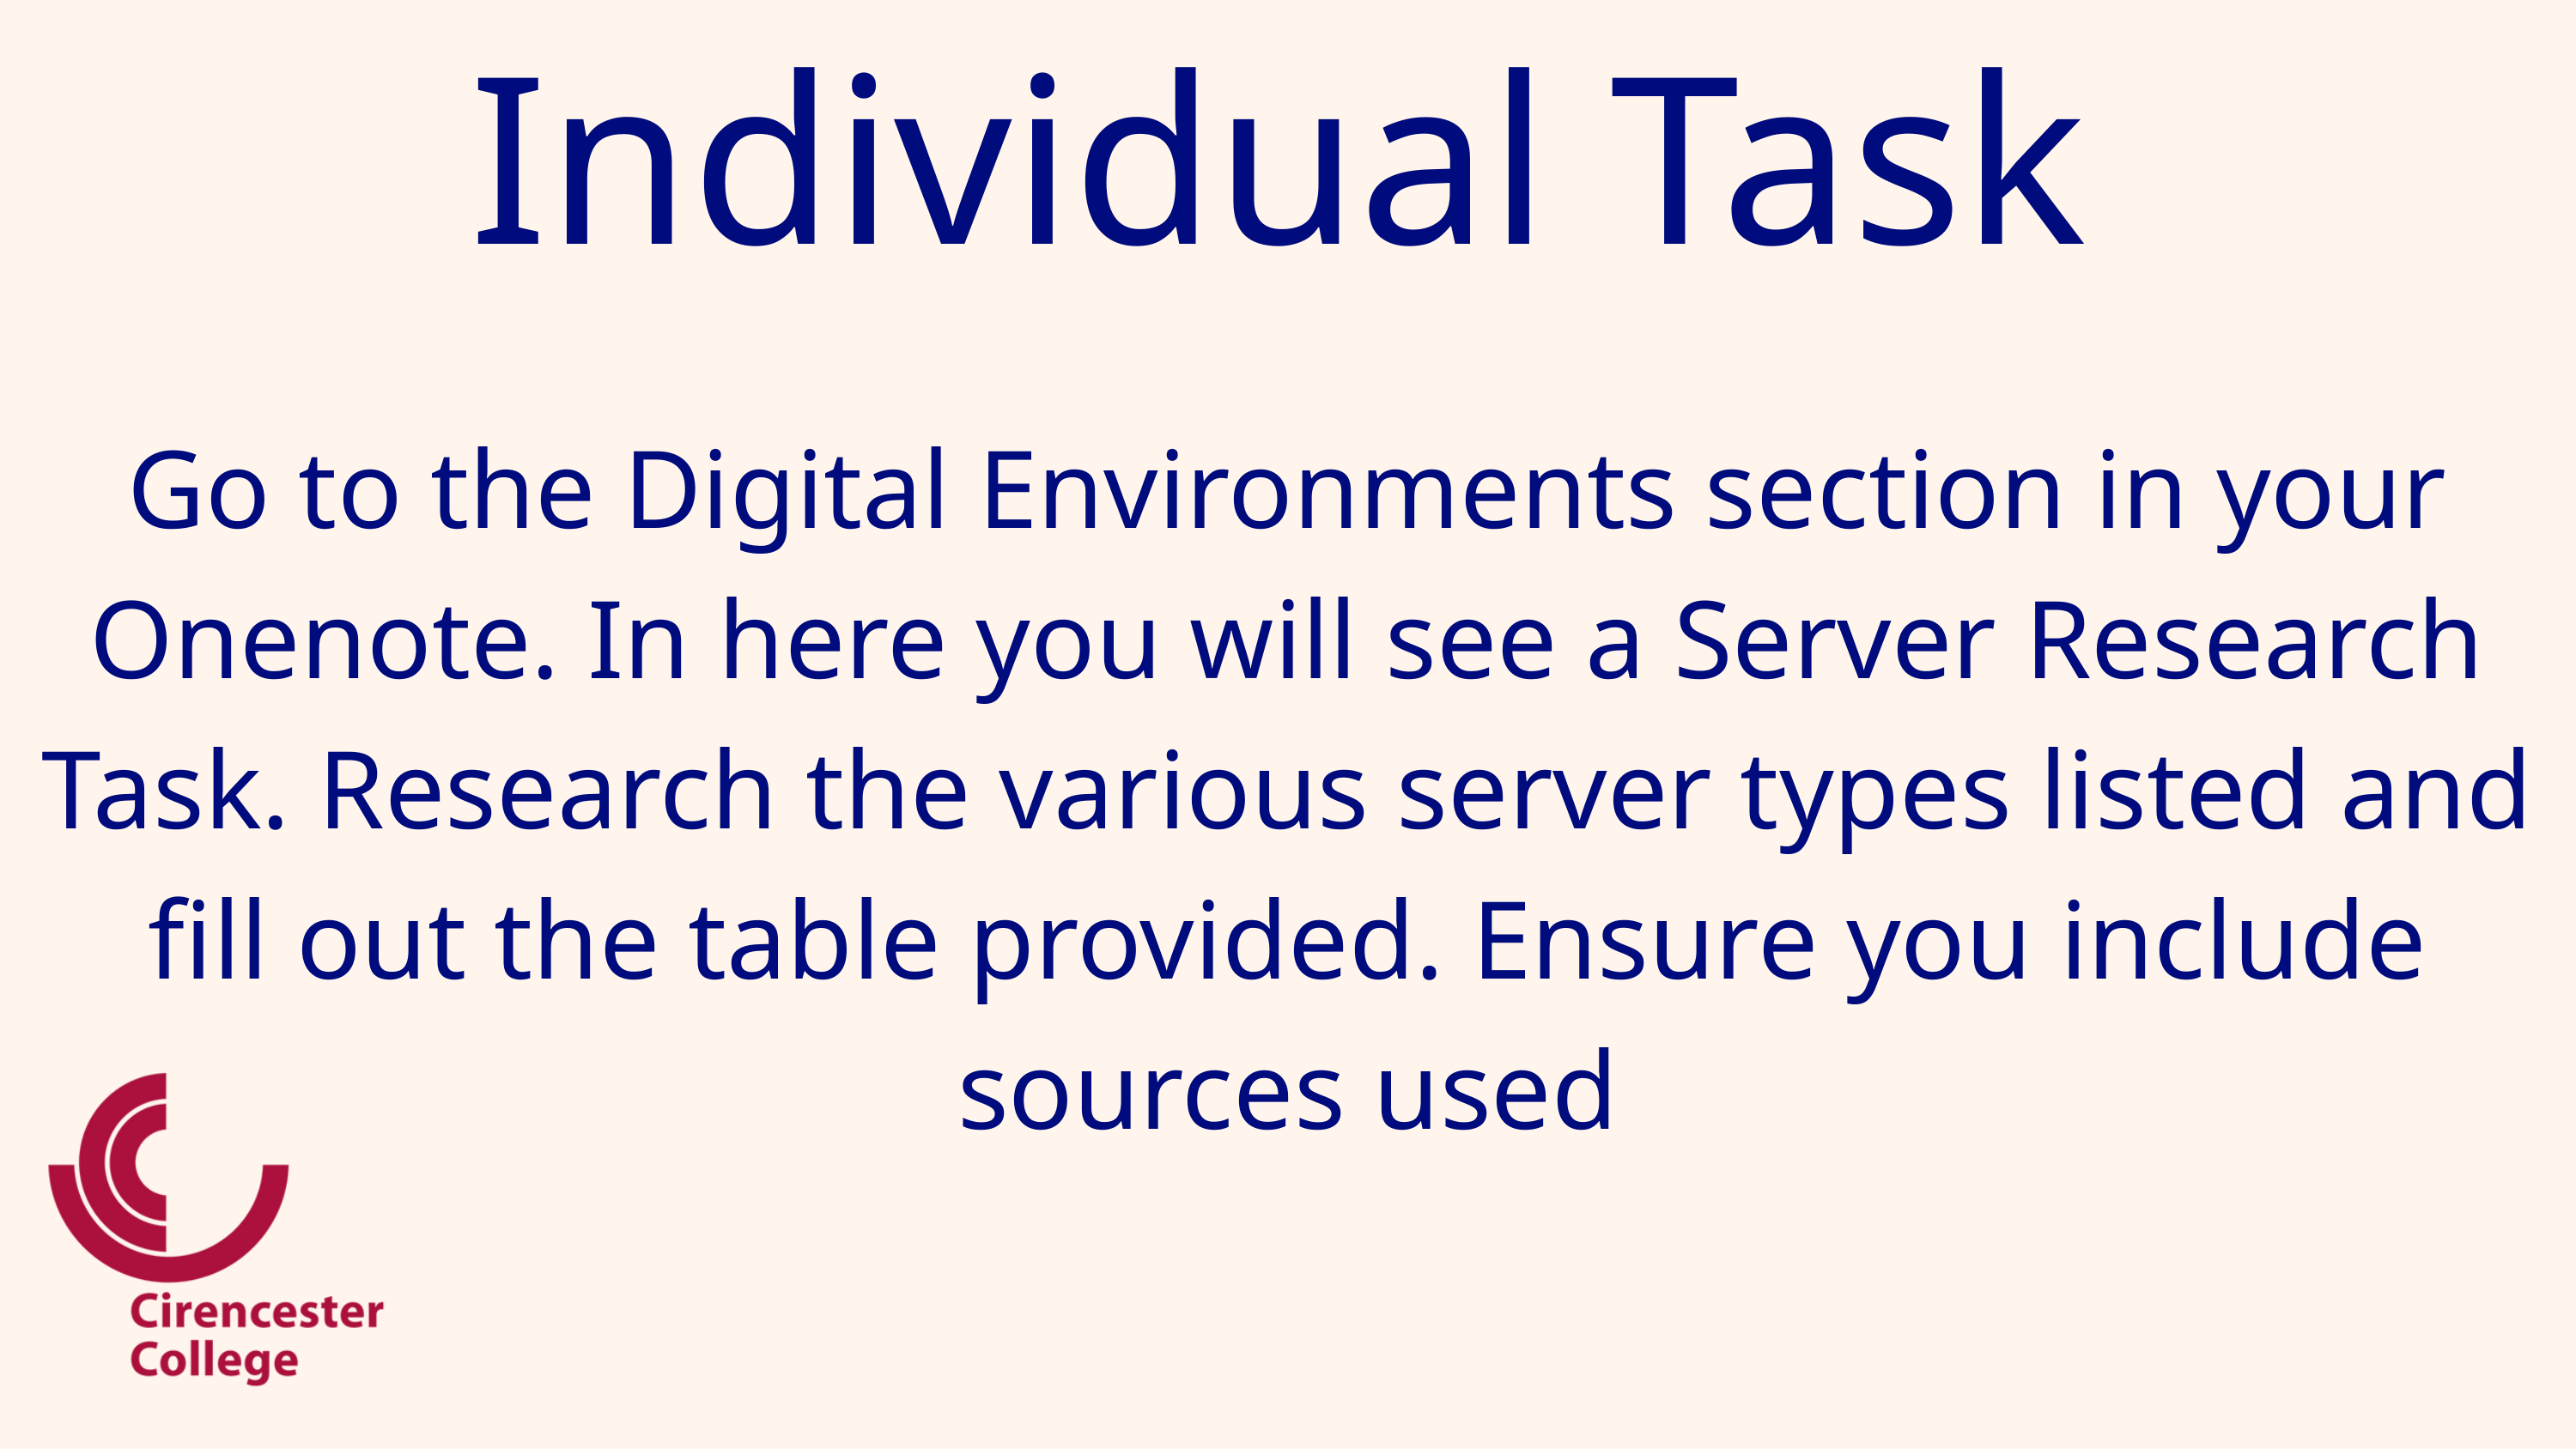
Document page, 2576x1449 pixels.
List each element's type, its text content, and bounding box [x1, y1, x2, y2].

text_box Individual Task [453, 0, 2163, 291]
text_box [34, 1151, 398, 1413]
text_box Go to the Digital Environments section in your Onenote. In here you will see a Server Research Task. Research the various server types listed and fill out the table provided. Ensure you include sources used [0, 399, 2576, 1151]
